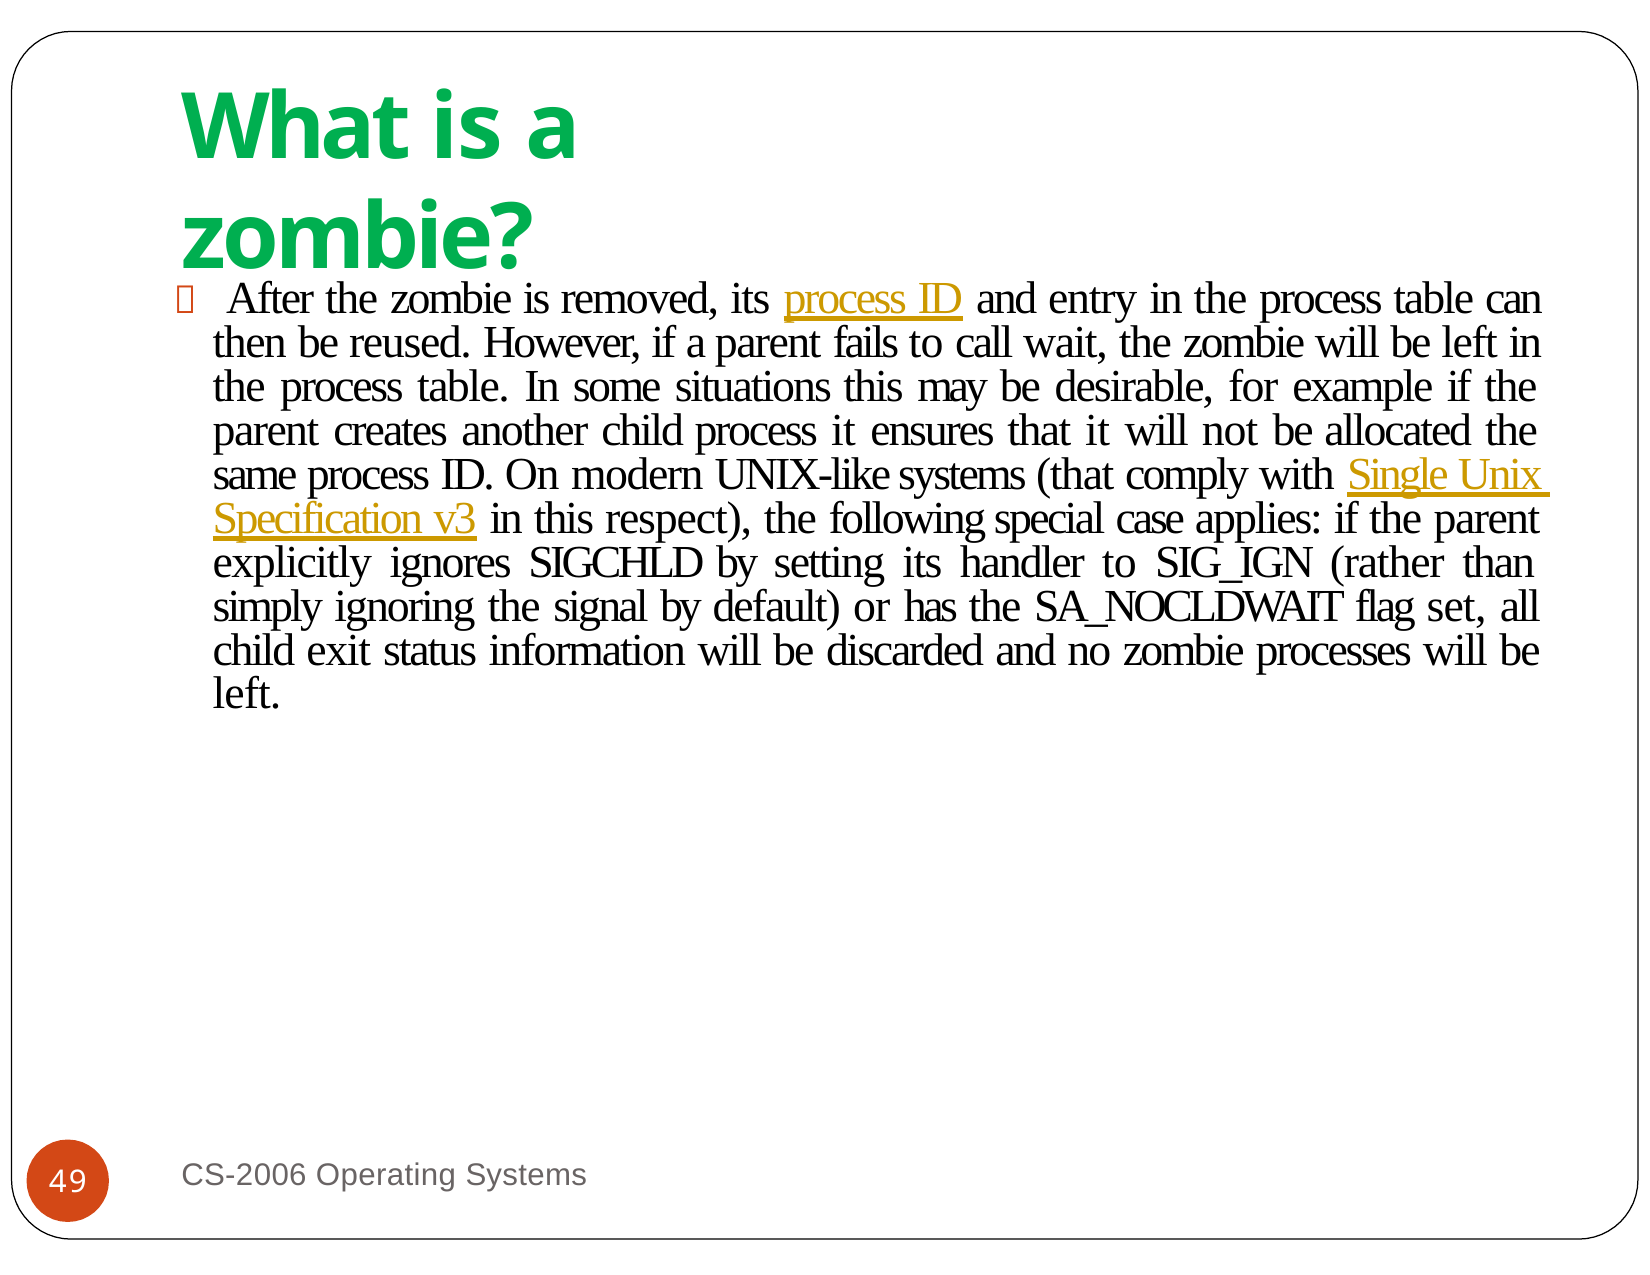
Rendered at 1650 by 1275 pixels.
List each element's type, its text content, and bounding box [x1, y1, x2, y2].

title What is a zombie? [179, 64, 893, 287]
text_box  After the zombie is removed, its process ID and entry in the process table can then be reused. However, if a parent fails to call wait, the zombie will be left in the process table. In some situations this may be desirable, for example if the parent creates another child process it ensures that it will not be allocated the same process ID. On modern UNIX-like systems (that comply with Single Unix Specification v3 in this respect), the following special case applies: if the parent explicitly ignores SIGCHLD by setting its handler to SIG_IGN (rather than simply ignoring the signal by default) or has the SA_NOCLDWAIT flag set, all child exit status information will be discarded and no zombie processes will be left. [171, 265, 1551, 718]
text_box [42, 1161, 93, 1204]
text_box [26, 1139, 109, 1222]
footer CS-2006 Operating Systems [179, 1154, 590, 1275]
